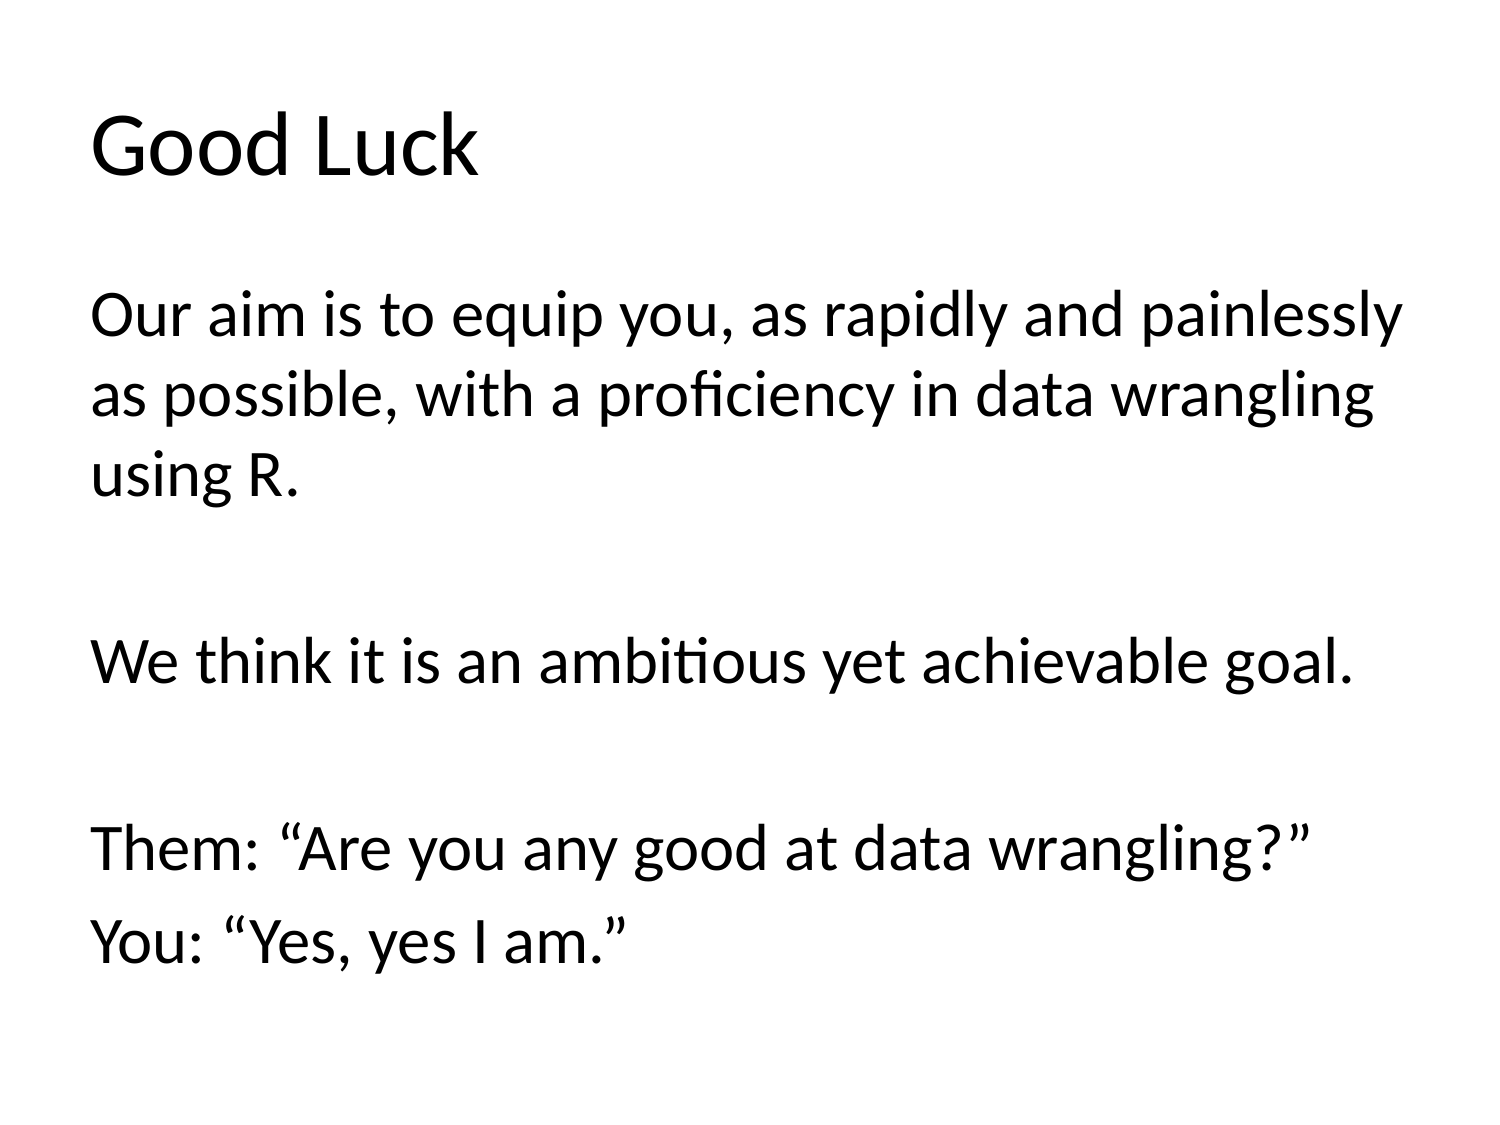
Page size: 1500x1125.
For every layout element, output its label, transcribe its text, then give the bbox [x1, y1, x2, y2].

list Our aim is to equip you, as rapidly and painlessly as possible, with a proficiency in data wrangling using R. We think it is an ambitious yet achievable goal. Them: “Are you any good at data wrangling?” You: “Yes, yes I am.” [75, 262, 1425, 1005]
title Good Luck [75, 45, 1425, 233]
